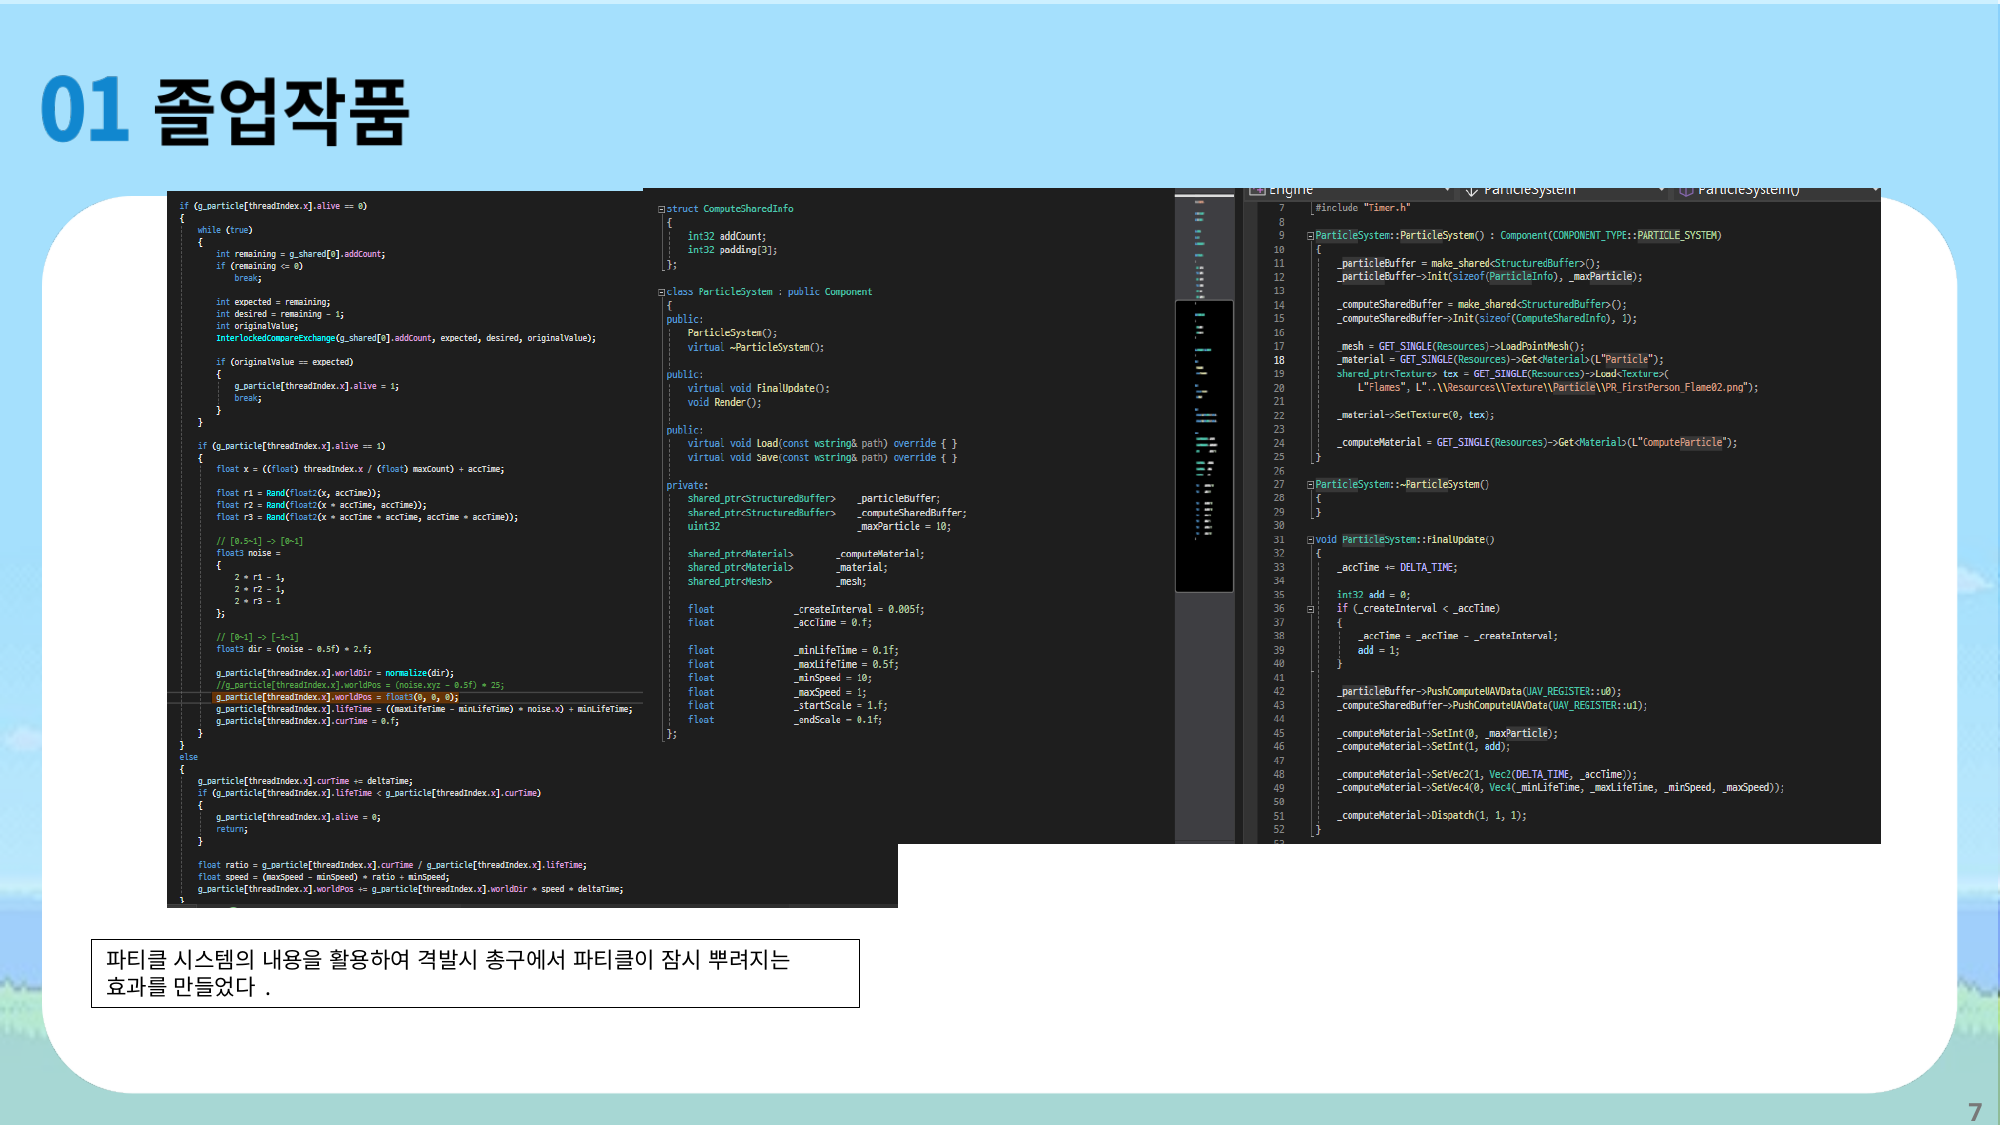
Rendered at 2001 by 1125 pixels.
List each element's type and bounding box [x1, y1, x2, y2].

text_box [41, 195, 1959, 1094]
text_box [0, 0, 2000, 1125]
picture [11, 16, 1882, 908]
